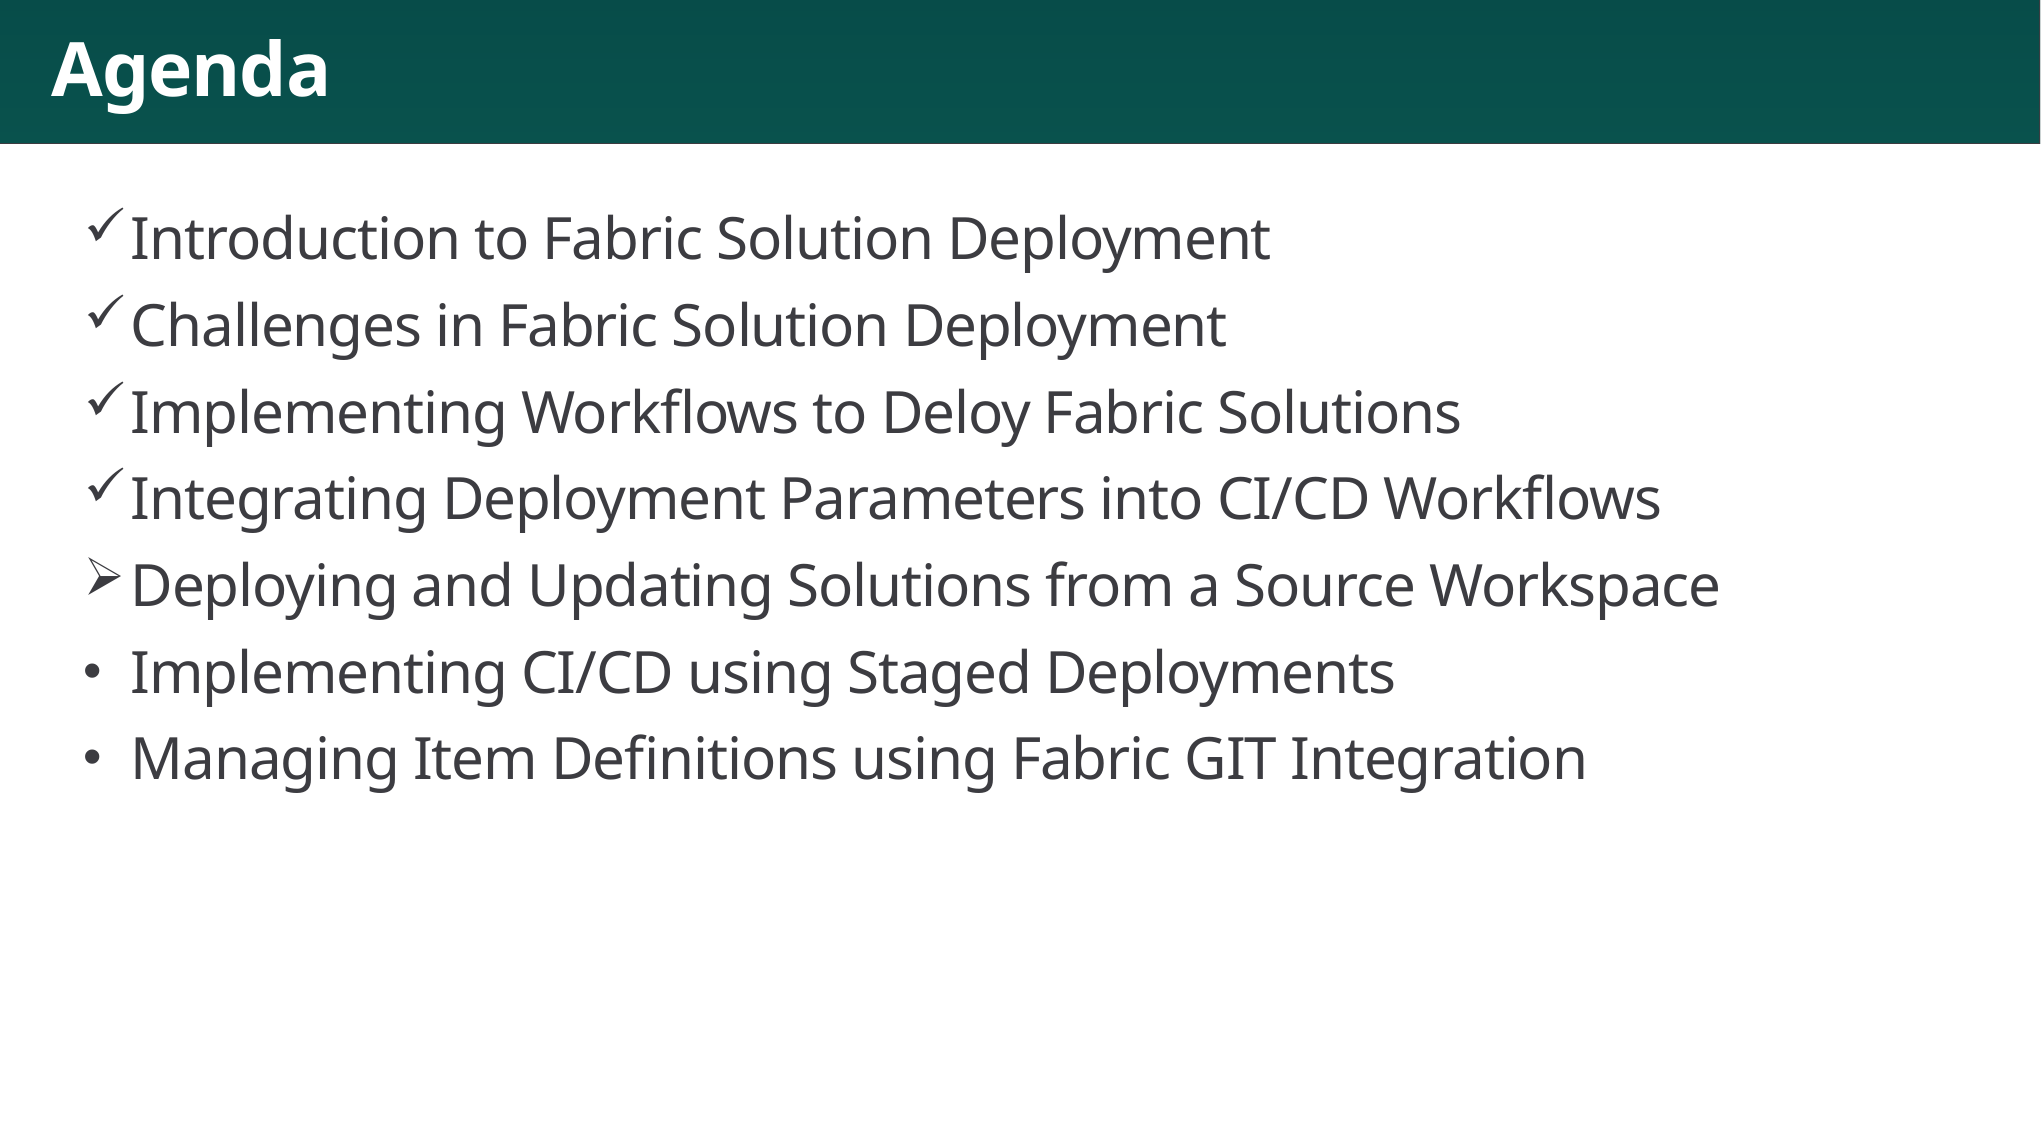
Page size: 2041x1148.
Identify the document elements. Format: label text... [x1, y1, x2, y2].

title Agenda [51, 31, 1988, 113]
list Introduction to Fabric Solution Deployment Challenges in Fabric Solution Deployment Implementing Workflows to Deloy Fabric Solutions Integrating Deployment Parameters into CI/CD Workflows Deploying and Updating Solutions from a Source Workspace Implementing CI/CD using Staged Deployments Managing Item Definitions using Fabric GIT Integration [83, 201, 1988, 810]
